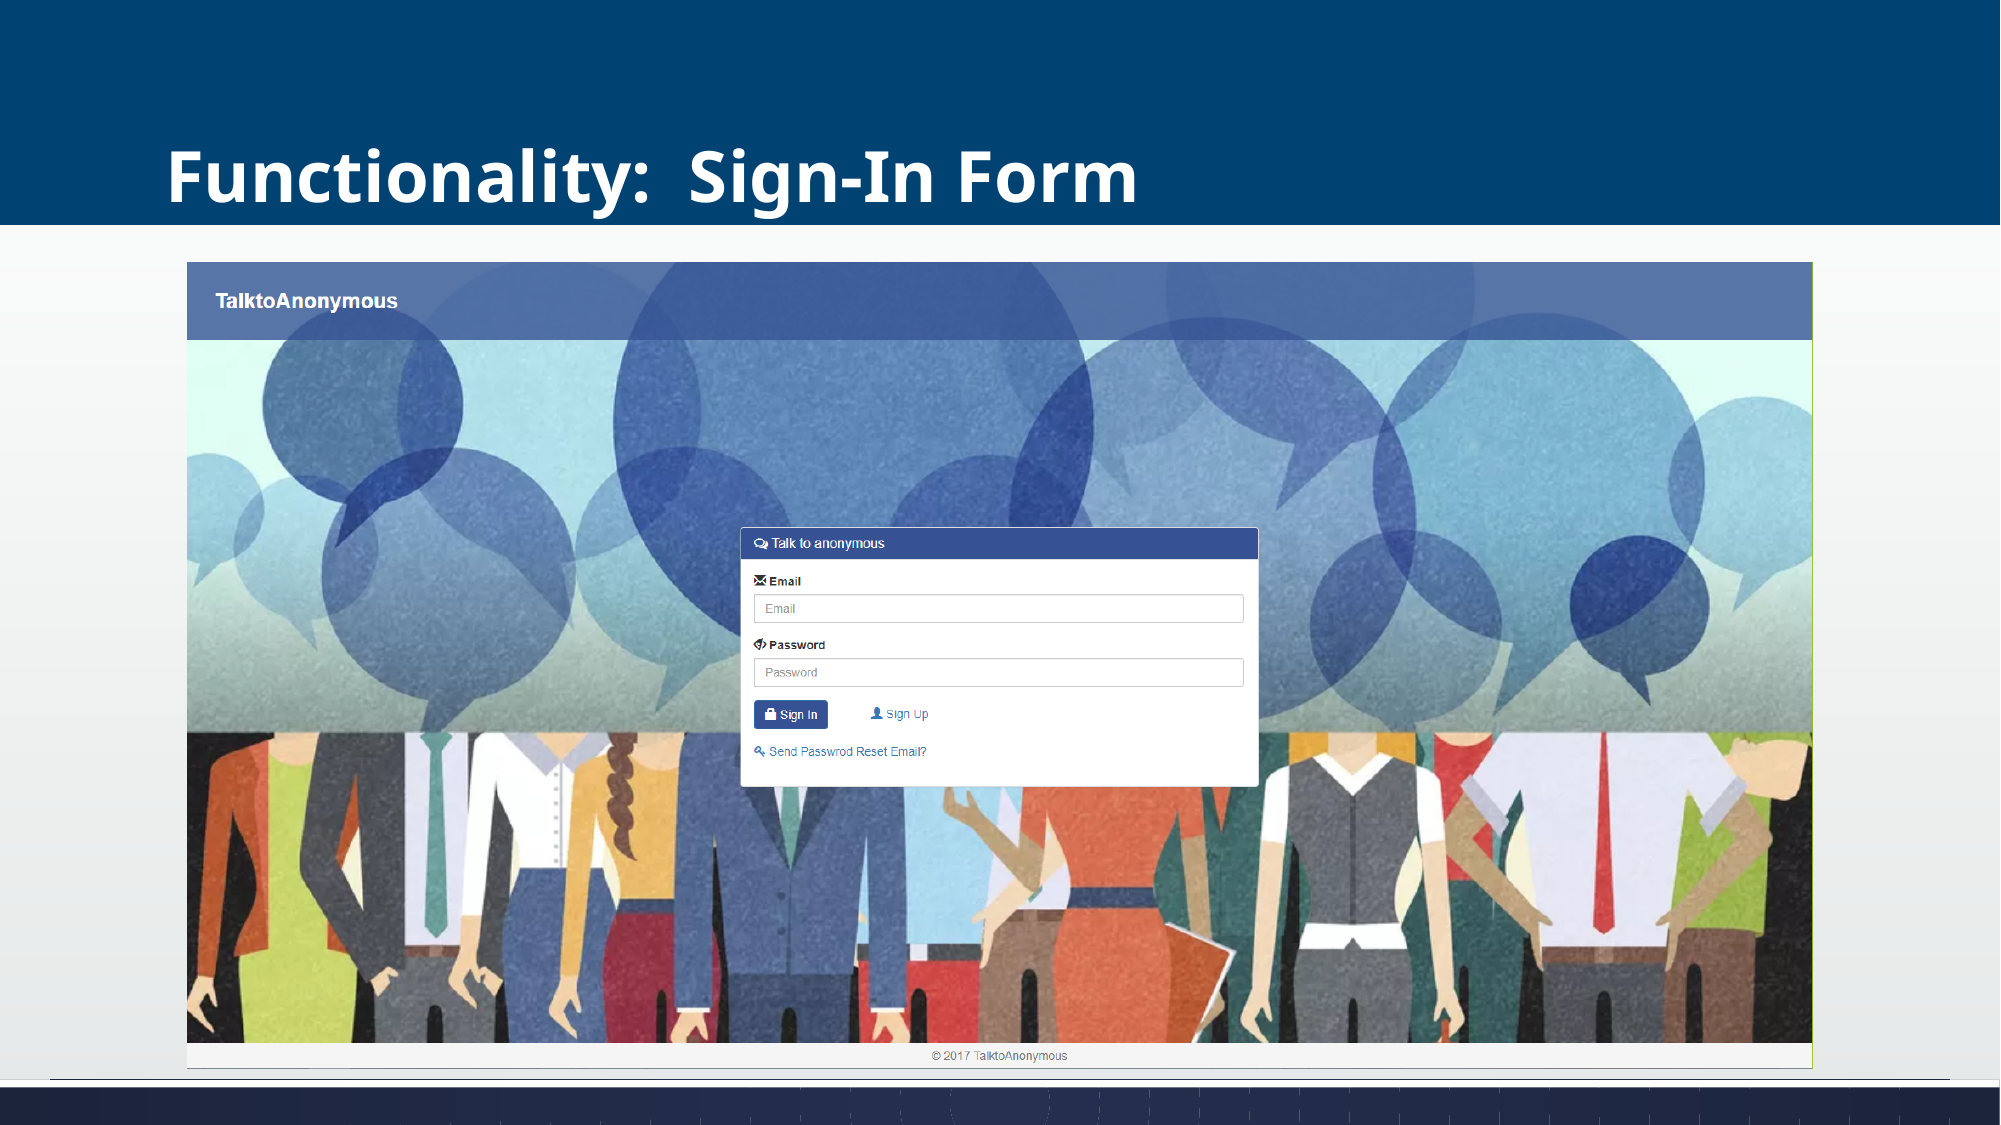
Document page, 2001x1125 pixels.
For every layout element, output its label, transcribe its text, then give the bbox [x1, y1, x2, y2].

text_box Functionality: Sign-In Form [0, 0, 2000, 225]
picture [187, 262, 1813, 1069]
